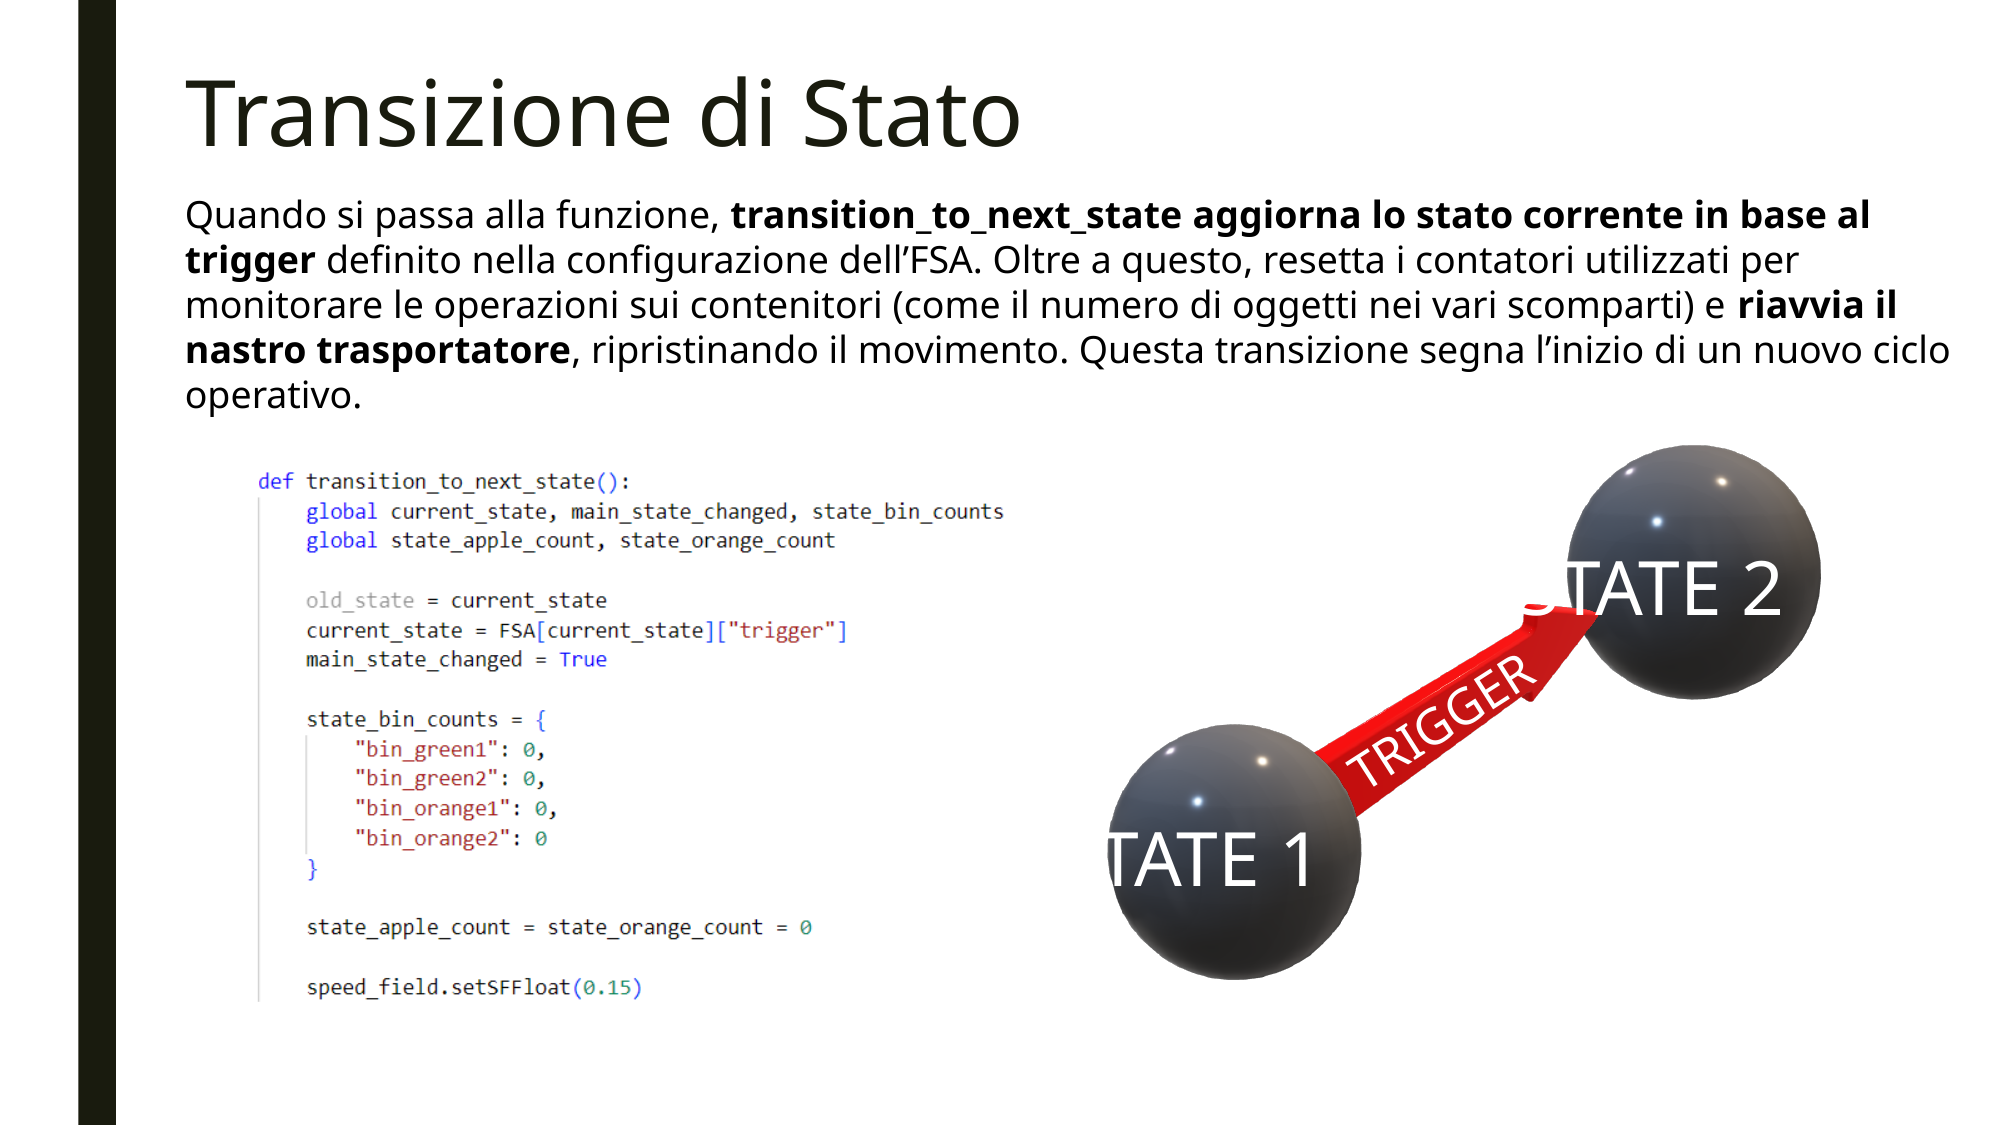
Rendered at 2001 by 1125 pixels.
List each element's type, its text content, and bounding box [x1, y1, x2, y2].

title Transizione di Stato [170, 60, 1745, 183]
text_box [980, 441, 1861, 987]
text_box Quando si passa alla funzione, transition_to_next_state aggiorna lo stato corrente in base al trigger definito nella configurazione dell’FSA. Oltre a questo, resetta i contatori utilizzati per monitorare le operazioni sui contenitori (come il numero di oggetti nei vari scomparti) e riavvia il nastro trasportatore, ripristinando il movimento. Questa transizione segna l’inizio di un nuovo ciclo operativo. [169, 183, 1976, 424]
picture [252, 460, 1020, 1017]
